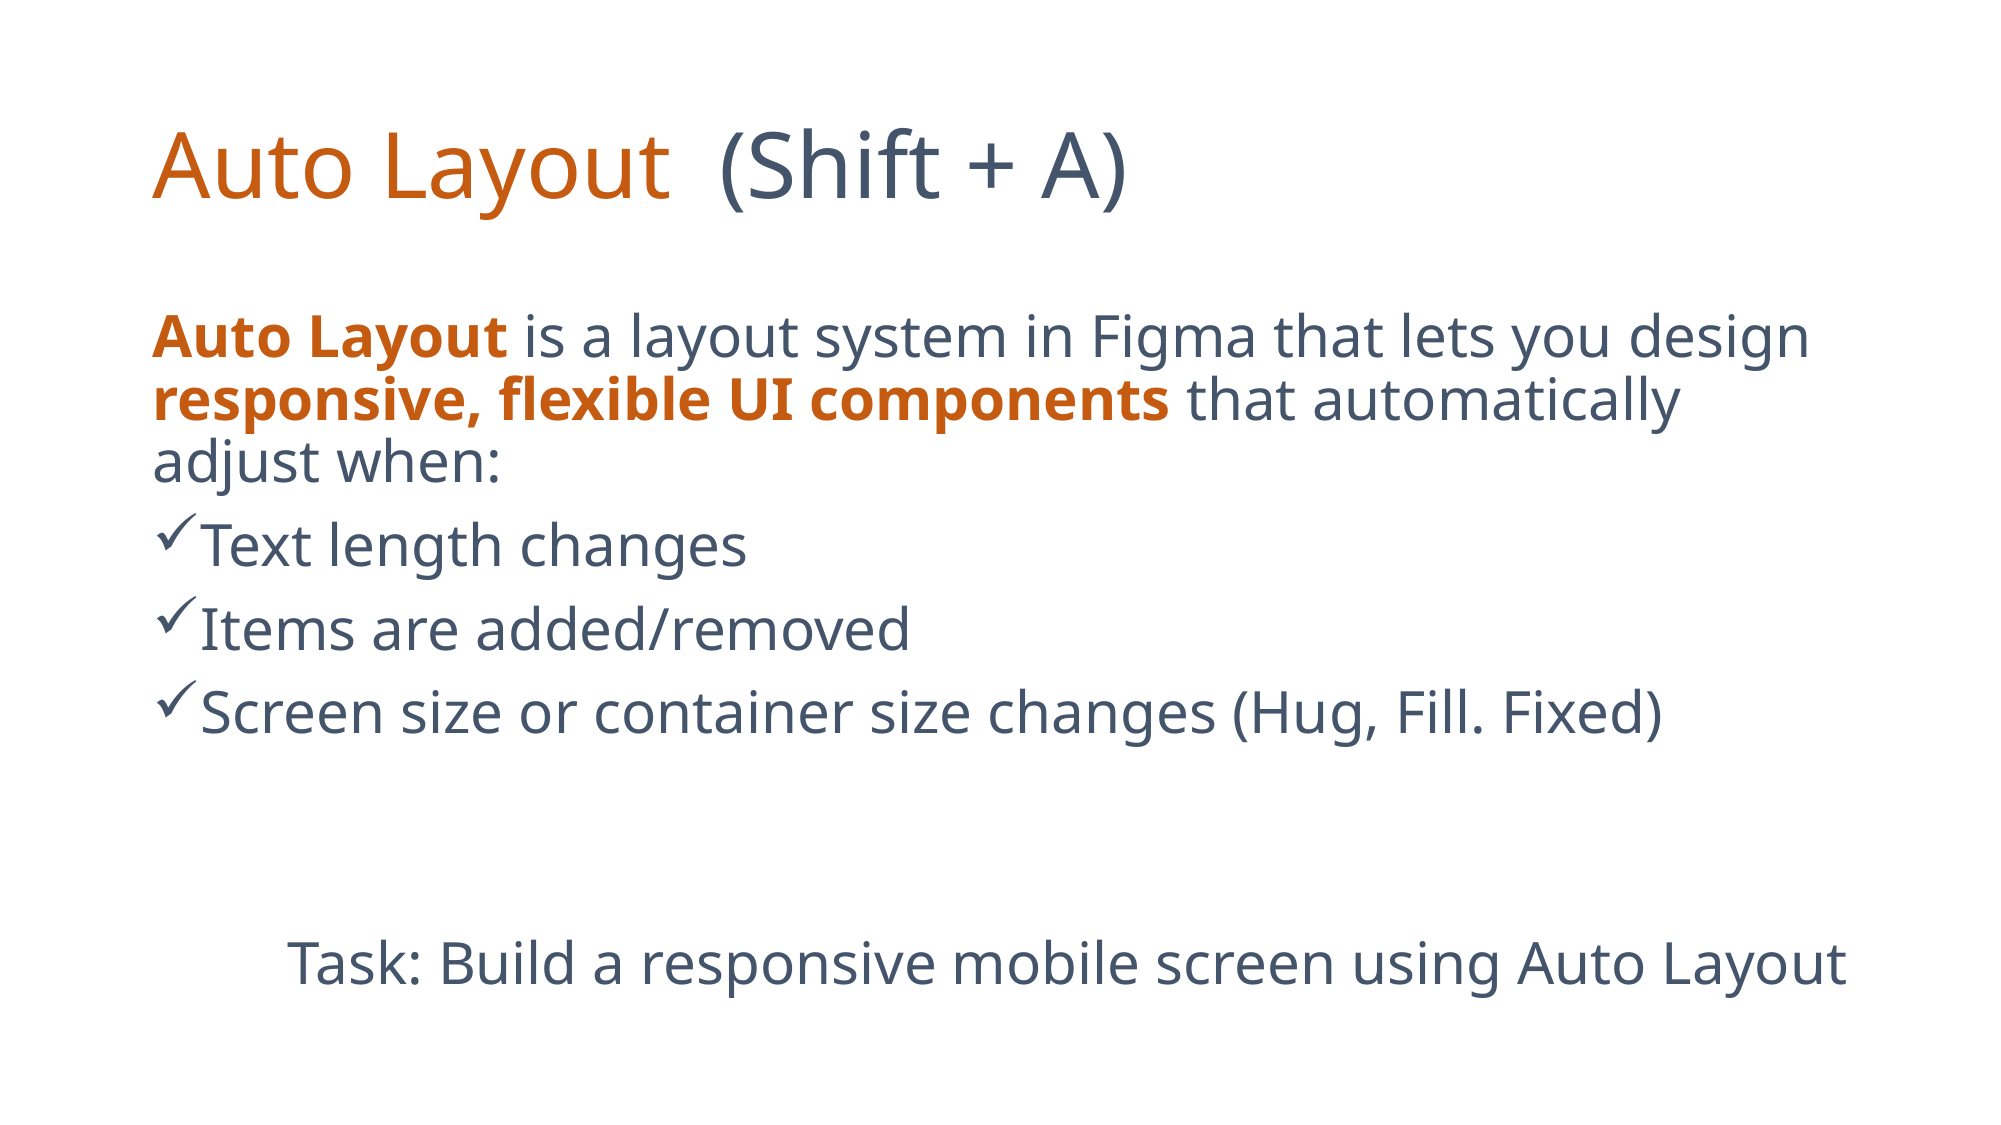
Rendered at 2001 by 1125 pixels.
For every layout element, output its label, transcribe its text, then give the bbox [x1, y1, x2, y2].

list Auto Layout is a layout system in Figma that lets you design responsive, flexible UI components that automatically adjust when: Text length changes Items are added/removed Screen size or container size changes (Hug, Fill. Fixed) Task: Build a responsive mobile screen using Auto Layout [137, 299, 1863, 1014]
title Auto Layout (Shift + A) [137, 59, 1863, 278]
